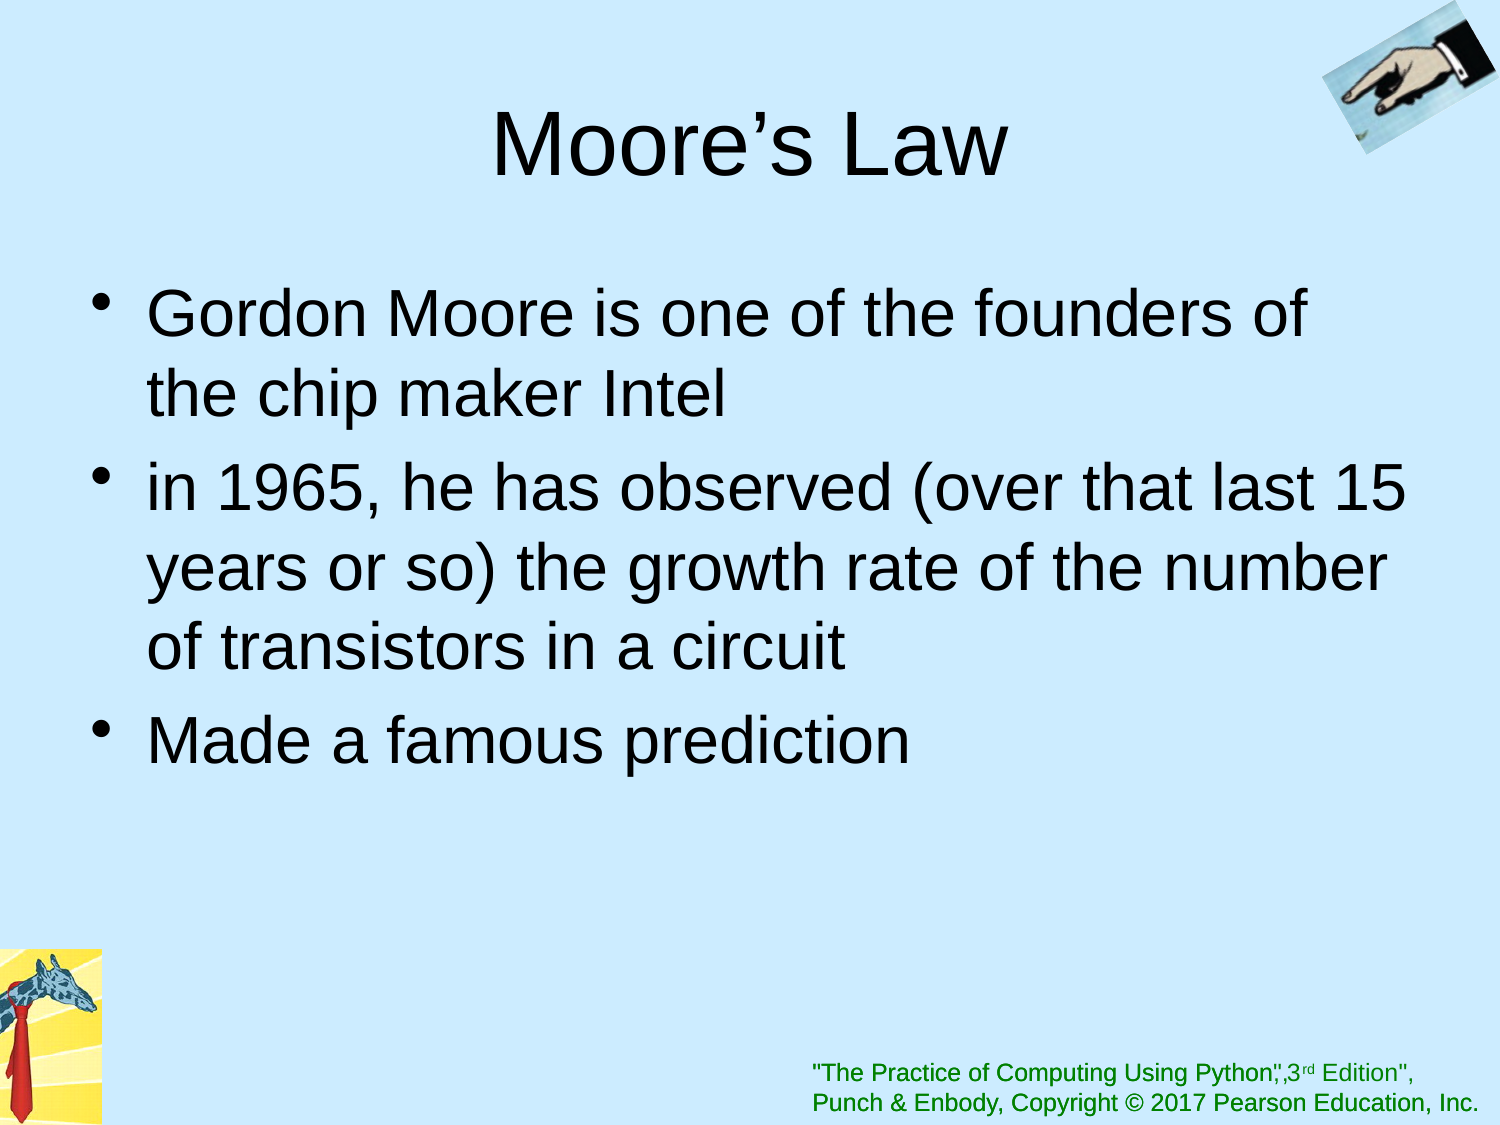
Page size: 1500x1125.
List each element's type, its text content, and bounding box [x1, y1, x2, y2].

title Moore’s Law [75, 45, 1425, 233]
list Gordon Moore is one of the founders of the chip maker Intel in 1965, he has observed (over that last 15 years or so) the growth rate of the number of transistors in a circuit Made a famous prediction [75, 262, 1425, 1005]
picture [1378, 0, 1499, 120]
picture [0, 949, 102, 1125]
